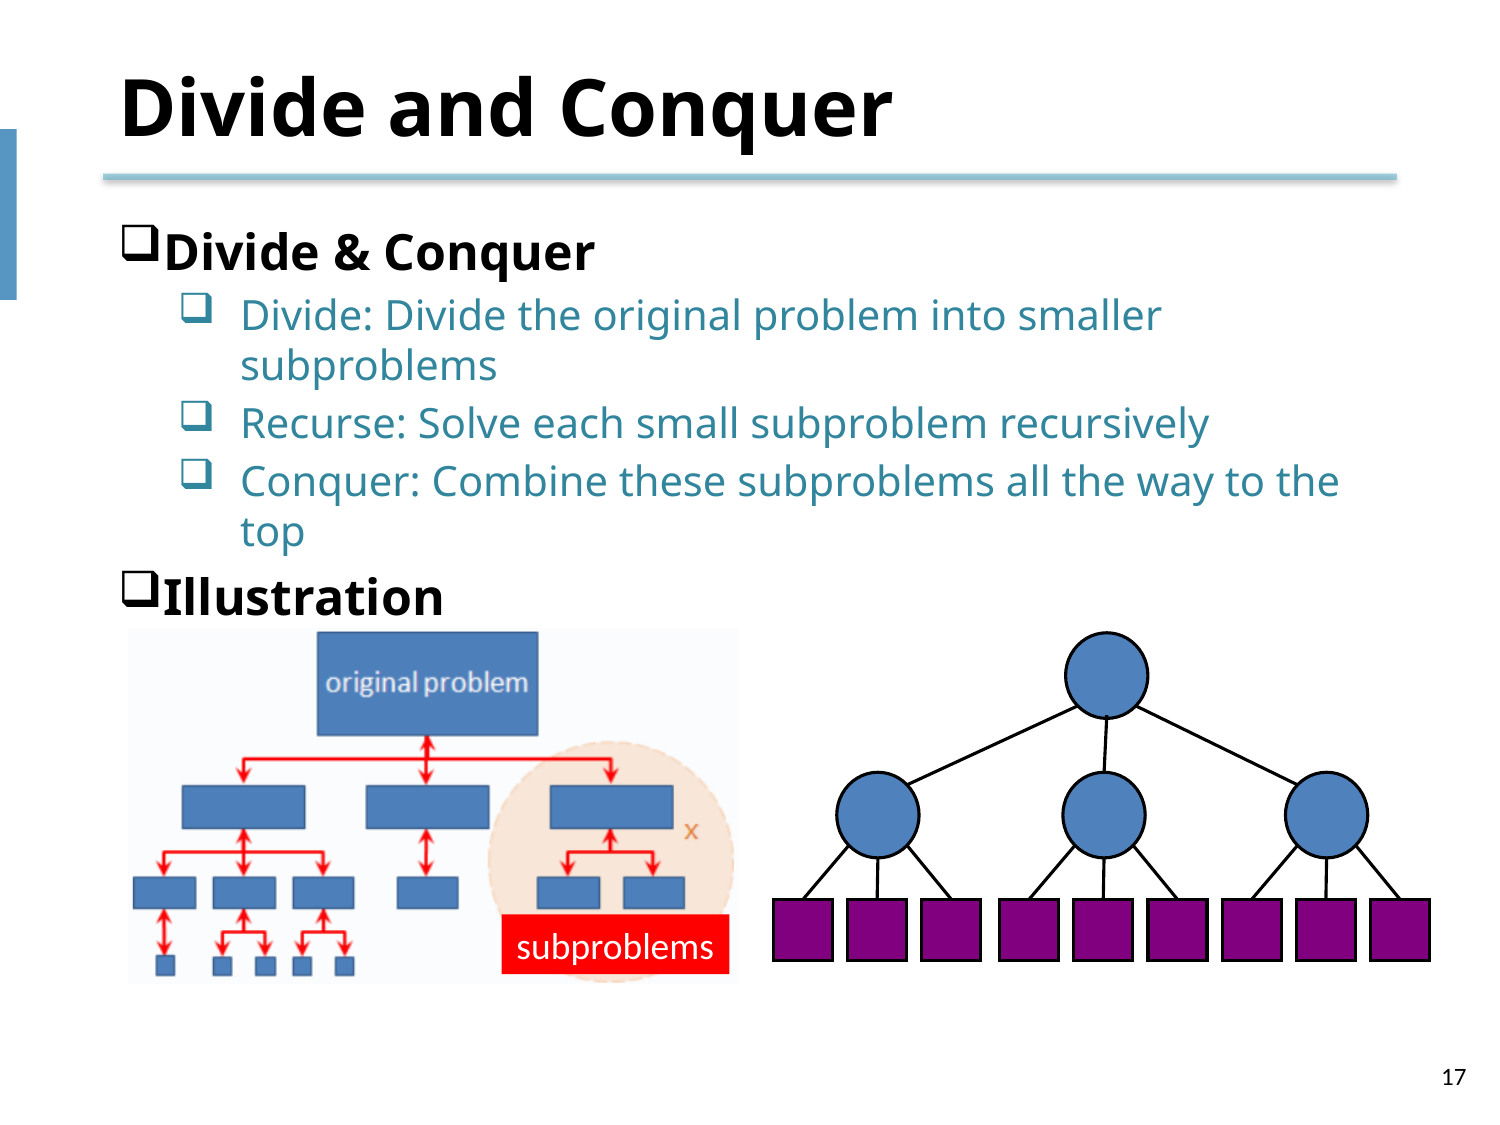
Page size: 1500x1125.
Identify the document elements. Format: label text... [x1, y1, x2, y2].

list Divide & Conquer Divide: Divide the original problem into smaller subproblems Recurse: Solve each small subproblem recursively Conquer: Combine these subproblems all the way to the top Illustration [103, 212, 1397, 977]
title Divide and Conquer [103, 25, 1397, 185]
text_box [773, 632, 1430, 962]
slide_number 17 [1131, 1045, 1482, 1106]
picture [128, 628, 739, 984]
